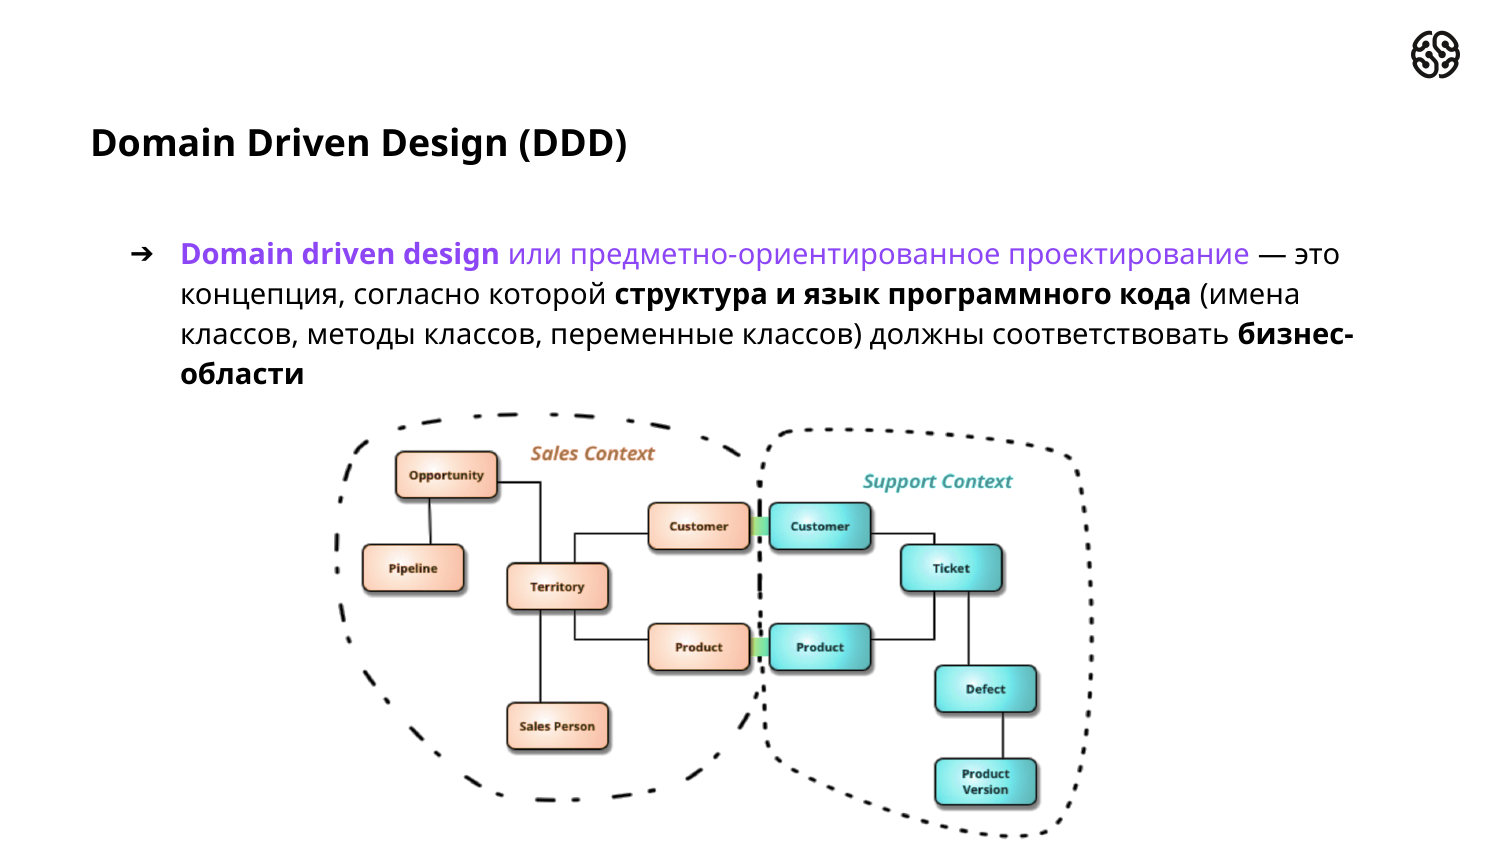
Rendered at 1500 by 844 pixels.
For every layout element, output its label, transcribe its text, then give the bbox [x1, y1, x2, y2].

title Domain Driven Design (DDD) [90, 22, 1413, 164]
picture [1413, 30, 1460, 79]
picture [309, 402, 1138, 844]
text_box Domain driven design или предметно-ориентированное проектирование — это концепция, согласно которой структура и язык программного кода (имена классов, методы классов, переменные классов) должны соответствовать бизнес-области [90, 214, 1412, 406]
